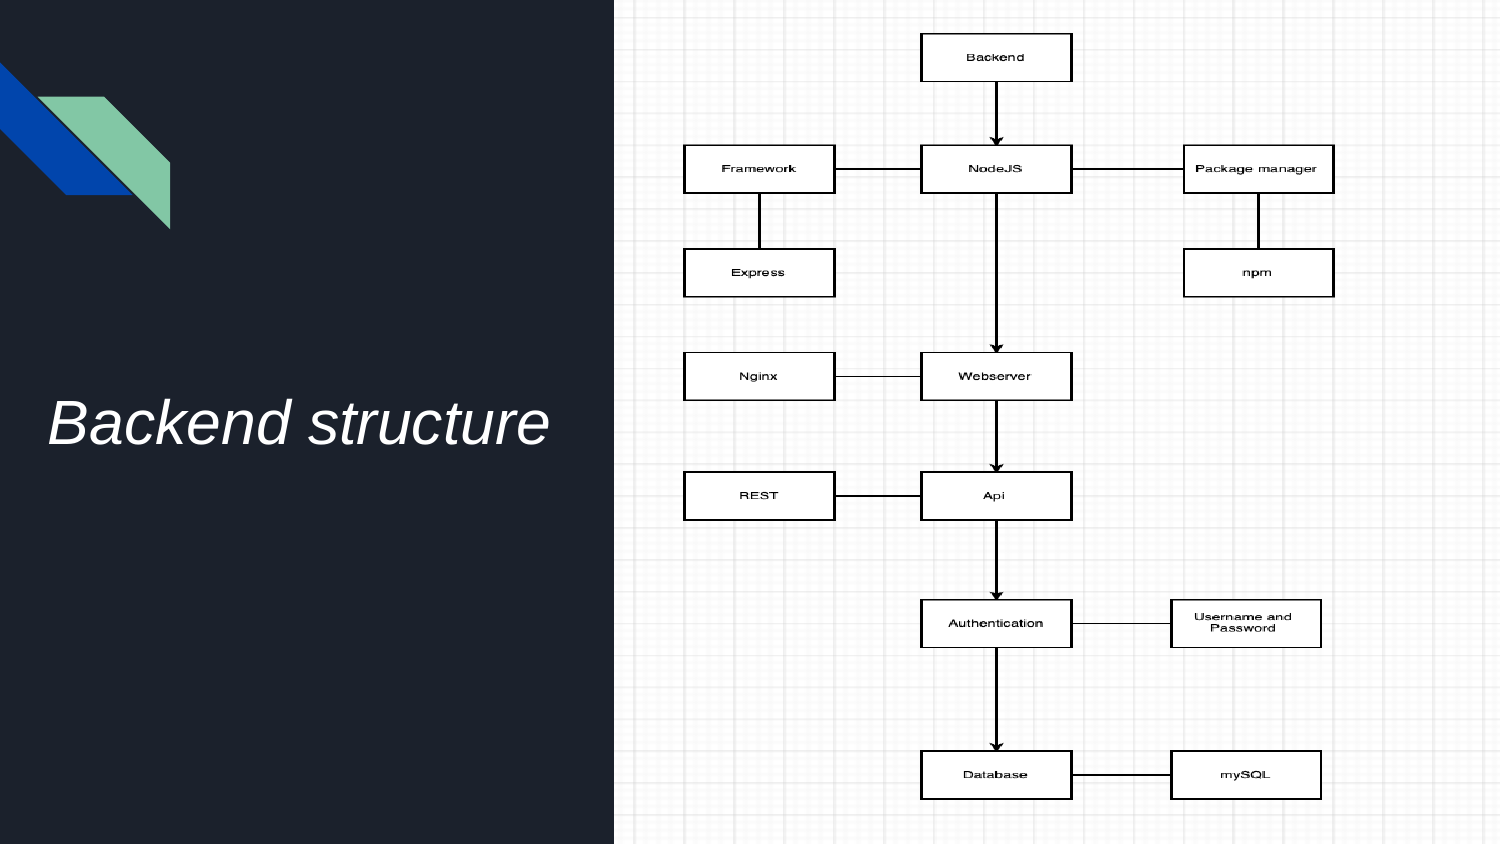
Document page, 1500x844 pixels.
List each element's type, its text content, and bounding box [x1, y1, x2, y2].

picture [614, 0, 1500, 844]
title Backend structure [32, 367, 609, 517]
